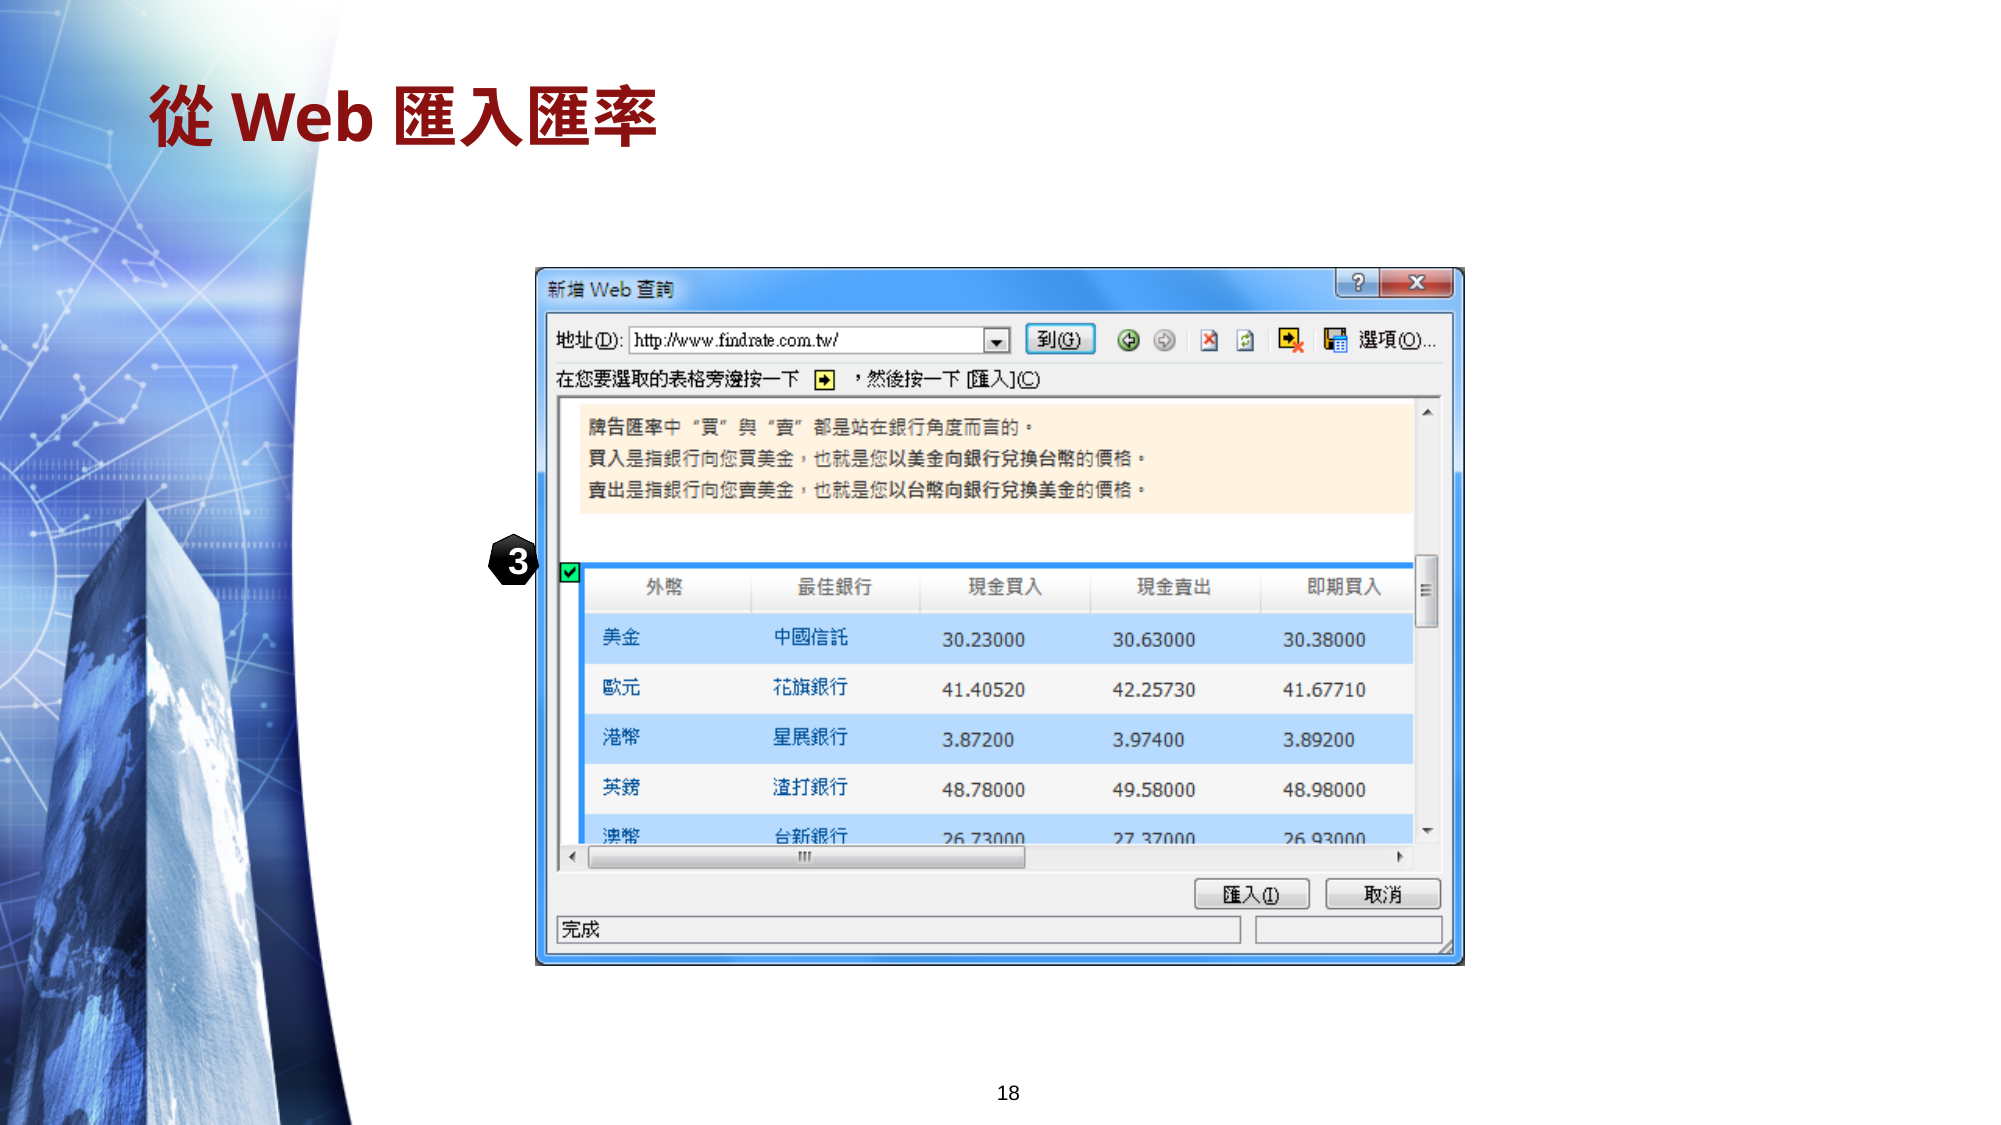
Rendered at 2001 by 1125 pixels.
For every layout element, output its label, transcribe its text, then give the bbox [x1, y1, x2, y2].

title 從Web匯入匯率 [133, 75, 1684, 155]
slide_number 18 [916, 1071, 1100, 1115]
text_box 3 [487, 533, 535, 585]
picture [535, 267, 1465, 966]
picture [0, 0, 400, 1125]
